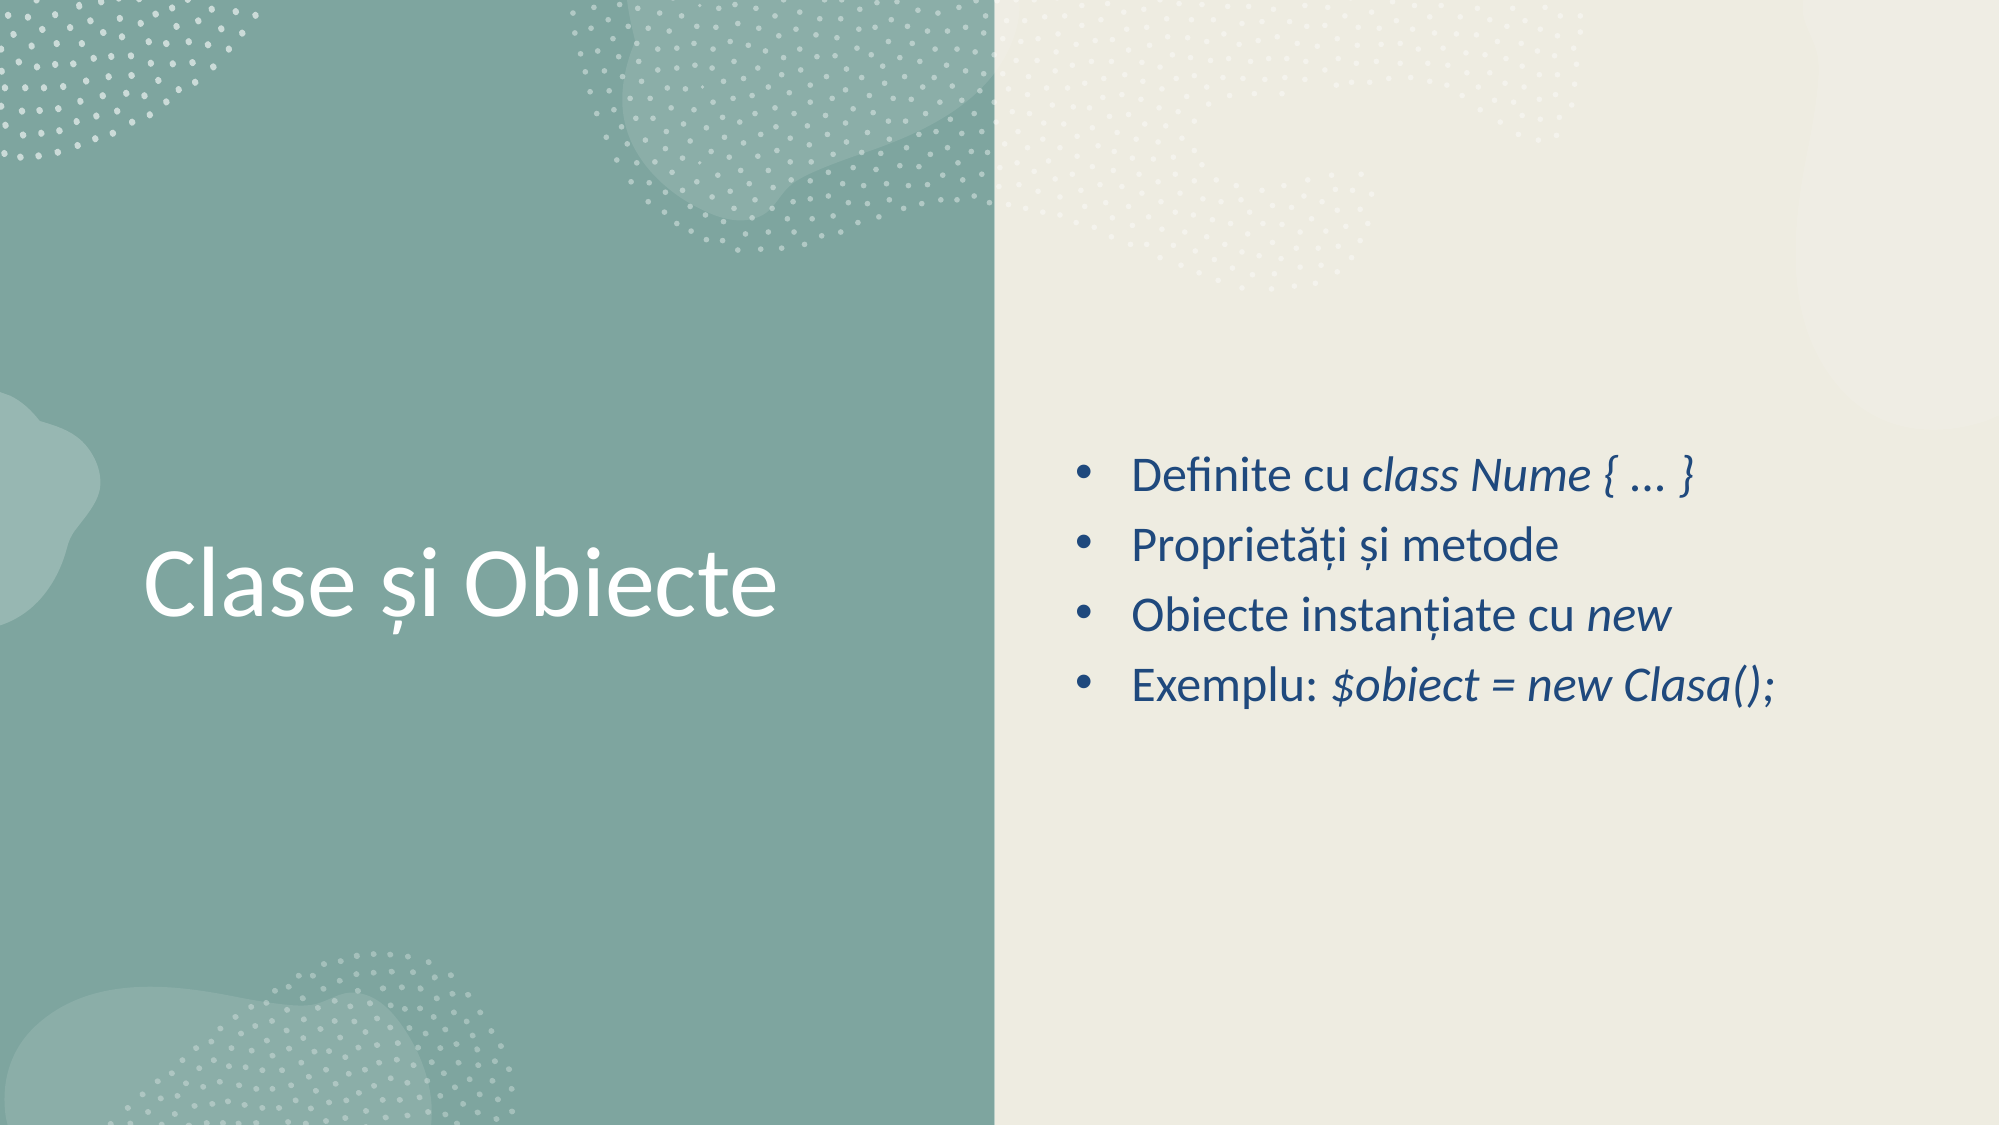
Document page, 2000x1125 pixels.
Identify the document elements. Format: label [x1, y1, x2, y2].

text_box [0, 0, 2000, 1125]
